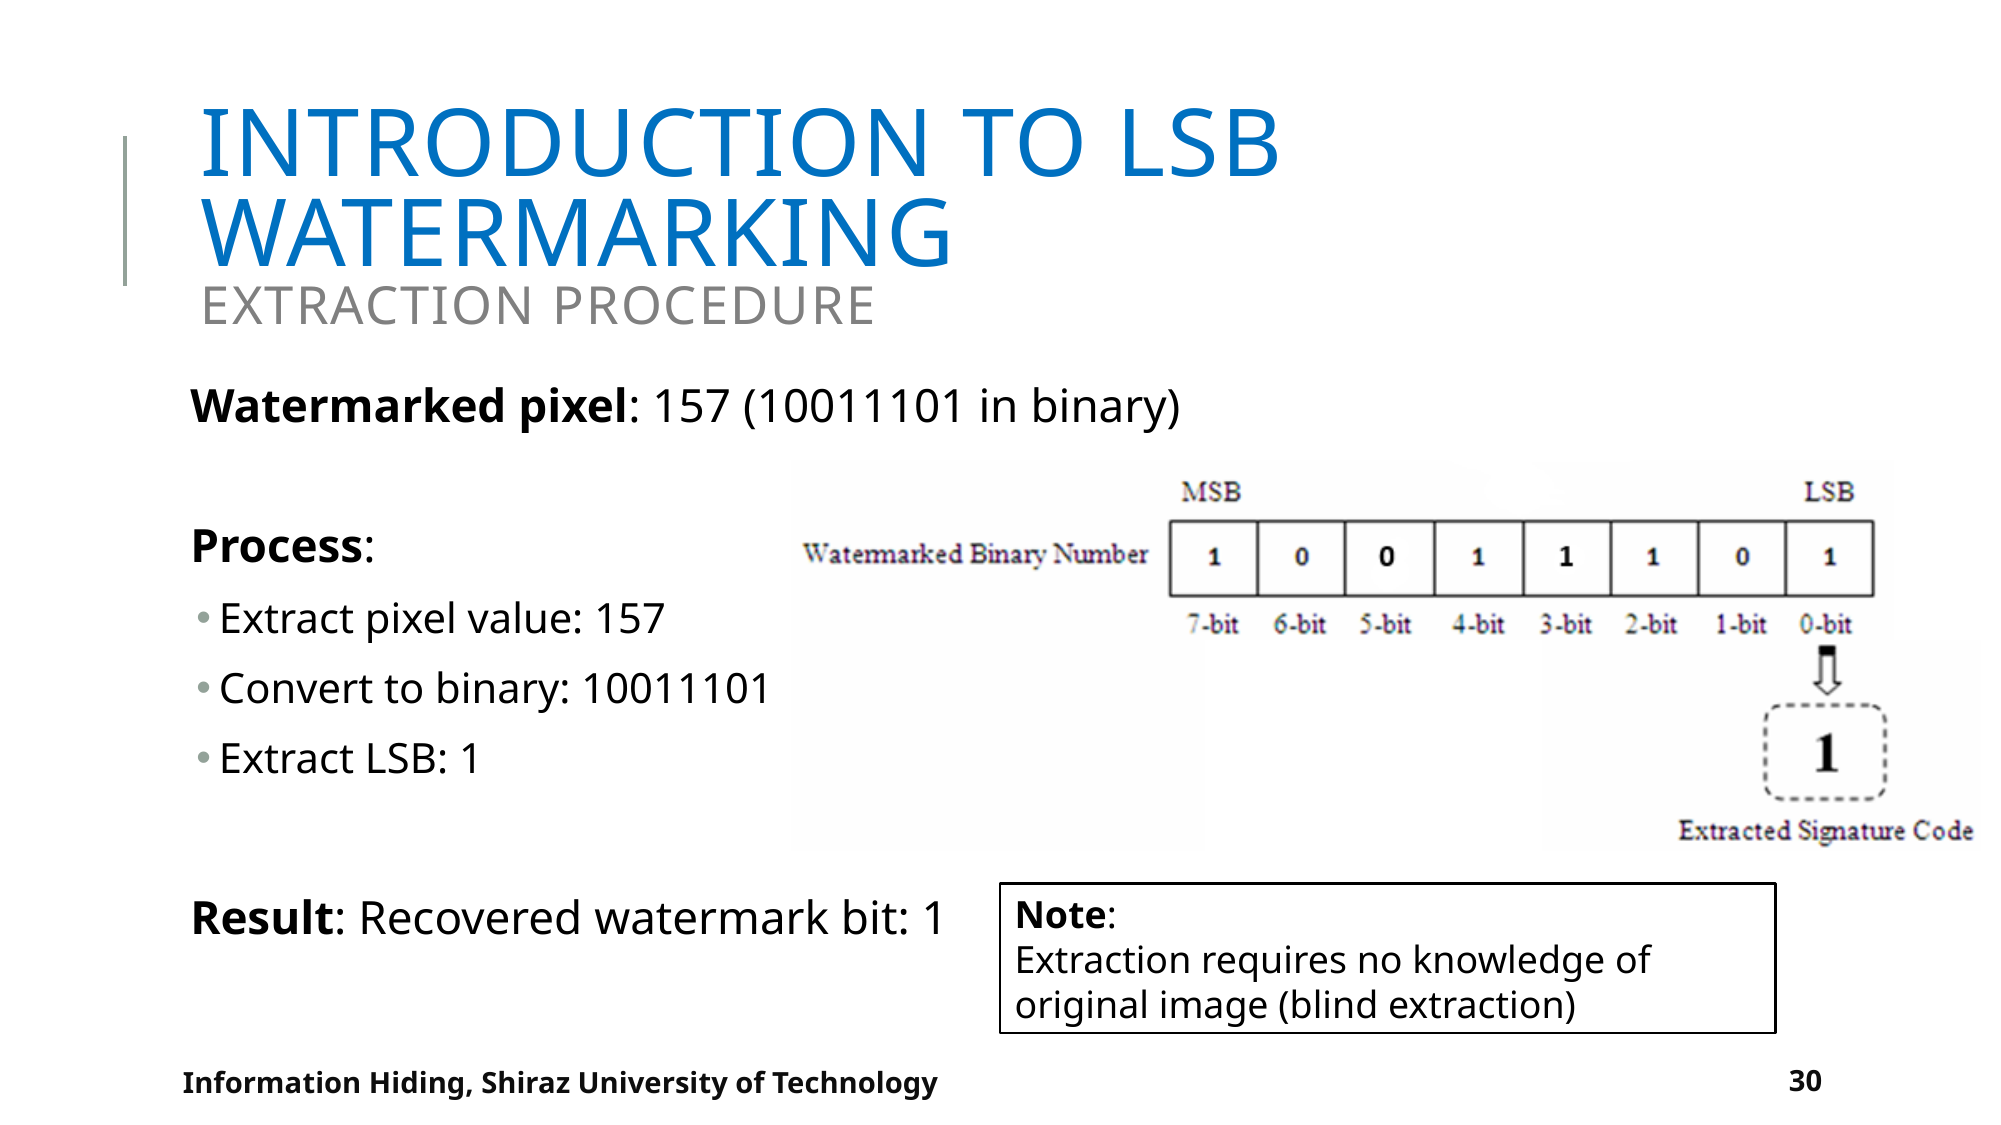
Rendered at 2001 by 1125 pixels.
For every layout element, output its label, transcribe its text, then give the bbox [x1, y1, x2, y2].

slide_number 30 [1773, 1059, 1853, 1105]
title Introduction to LSB Watermarking Extraction Procedure [185, 96, 1871, 343]
footer Information Hiding, Shiraz University of Technology [168, 1059, 1773, 1105]
list Watermarked pixel: 157 (10011101 in binary) Process: Extract pixel value: 157 Convert to binary: 10011101 Extract LSB: 1 Result: Recovered watermark bit: 1 [168, 375, 1853, 1035]
picture [791, 460, 1985, 852]
text_box Note: Extraction requires no knowledge of original image (blind extraction) [999, 882, 1777, 1034]
